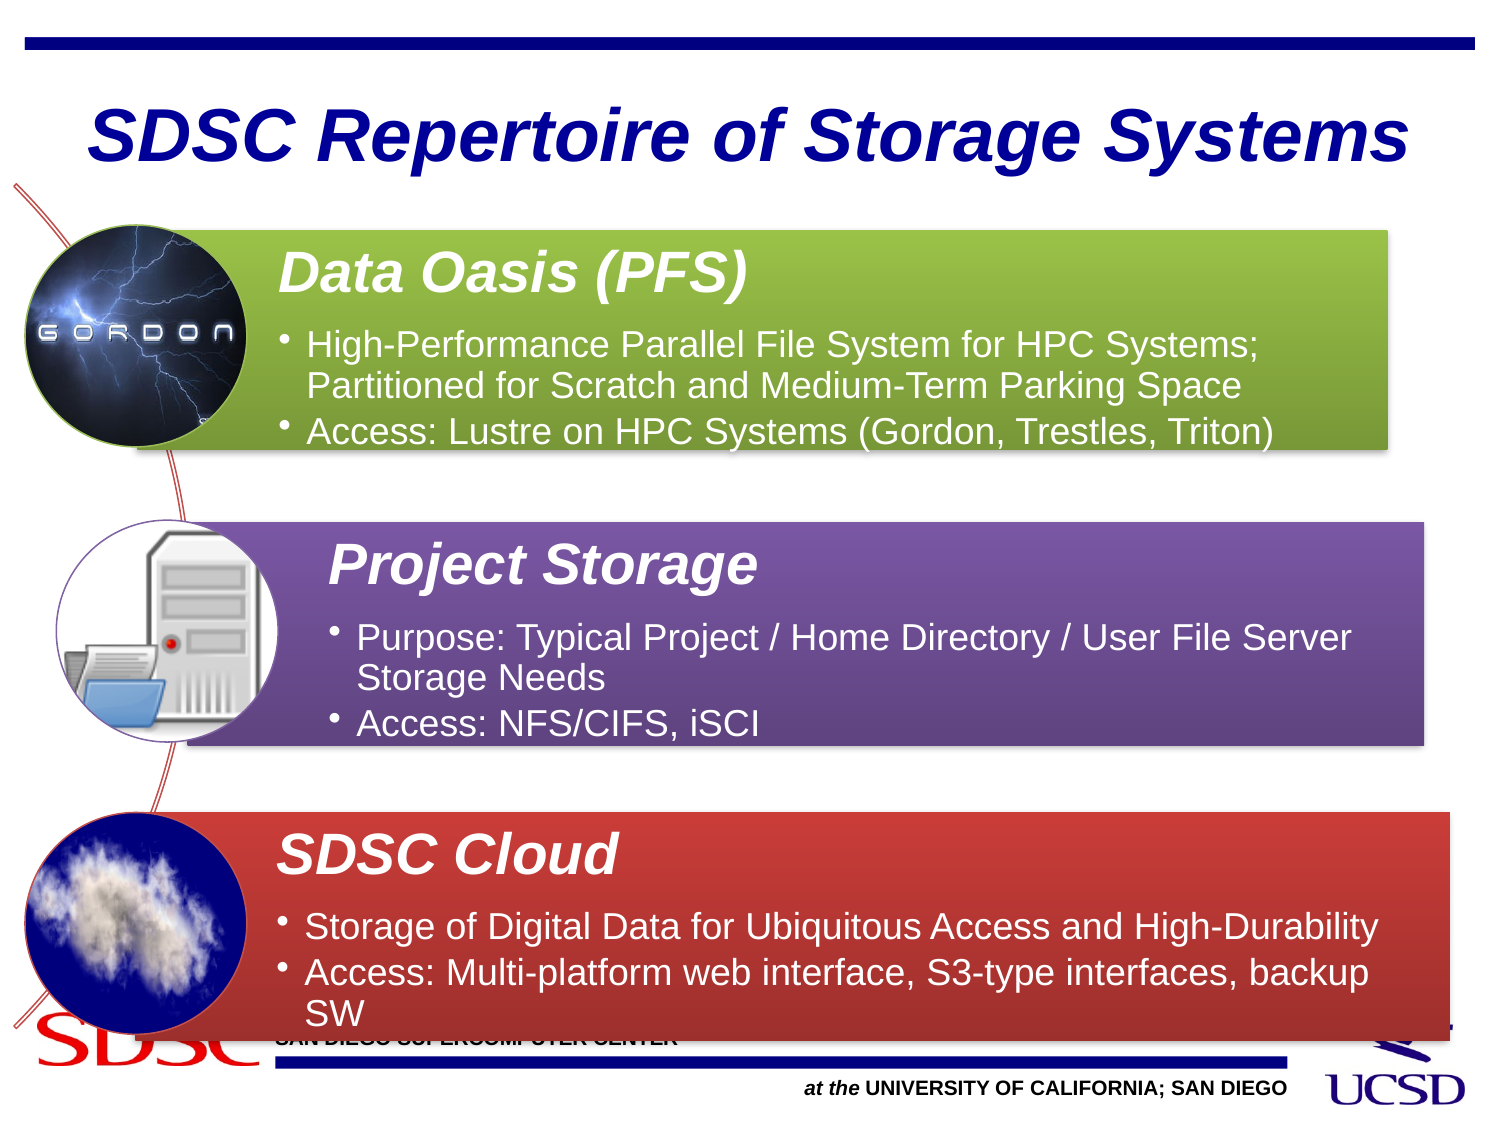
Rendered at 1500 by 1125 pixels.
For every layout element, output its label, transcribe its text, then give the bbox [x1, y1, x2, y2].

picture [1325, 999, 1465, 1105]
title SDSC Repertoire of Storage Systems [24, 50, 1475, 221]
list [0, 162, 1451, 1051]
picture [37, 1051, 263, 1066]
